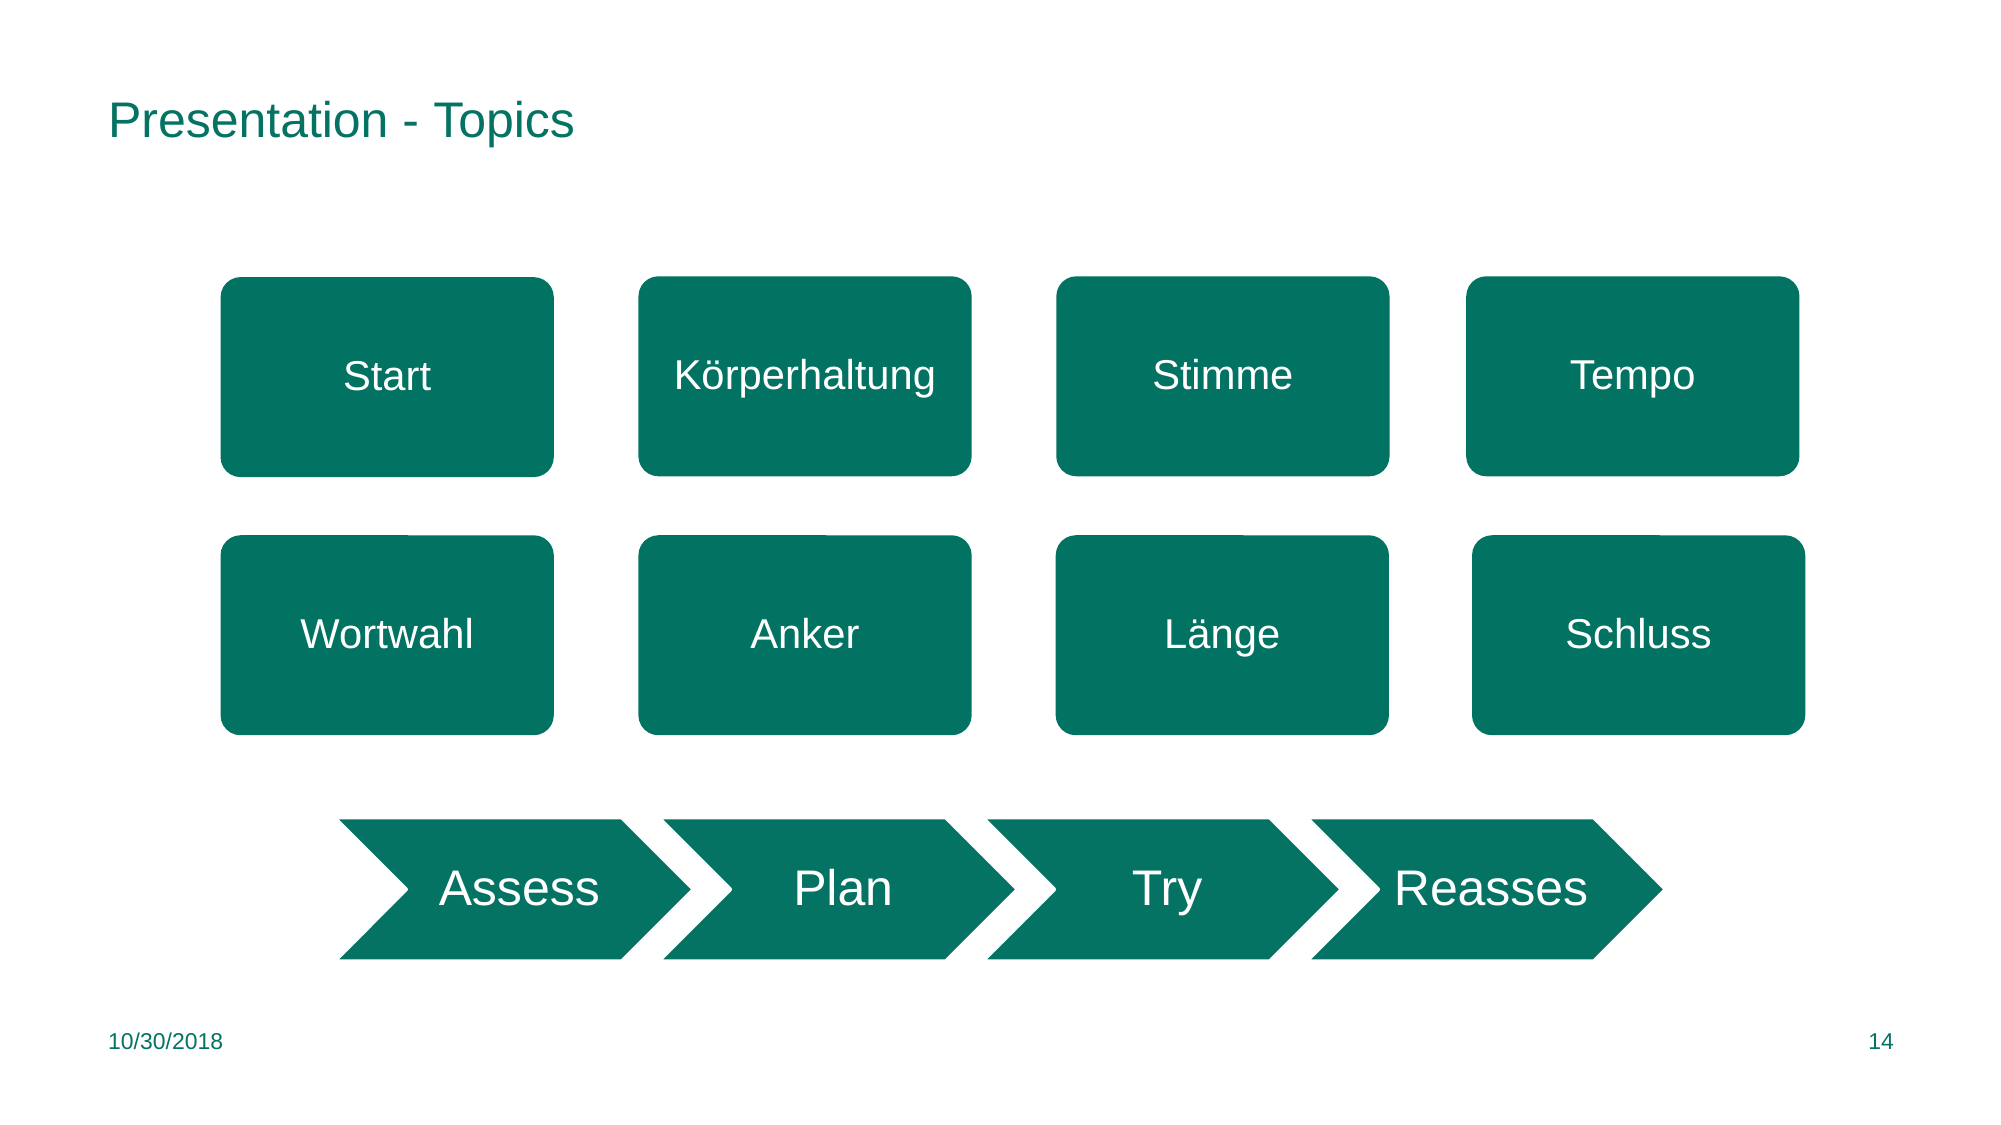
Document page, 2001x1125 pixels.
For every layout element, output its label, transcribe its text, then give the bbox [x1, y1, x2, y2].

slide_number 14 [1805, 1015, 1894, 1065]
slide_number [108, 1015, 404, 1065]
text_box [1465, 276, 1800, 477]
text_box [220, 535, 555, 736]
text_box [1471, 535, 1806, 736]
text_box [1056, 276, 1390, 477]
title Presentation - Topics [108, 94, 1377, 243]
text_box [332, 769, 1667, 1009]
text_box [1055, 535, 1390, 736]
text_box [220, 276, 555, 478]
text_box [638, 276, 972, 477]
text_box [638, 535, 972, 736]
